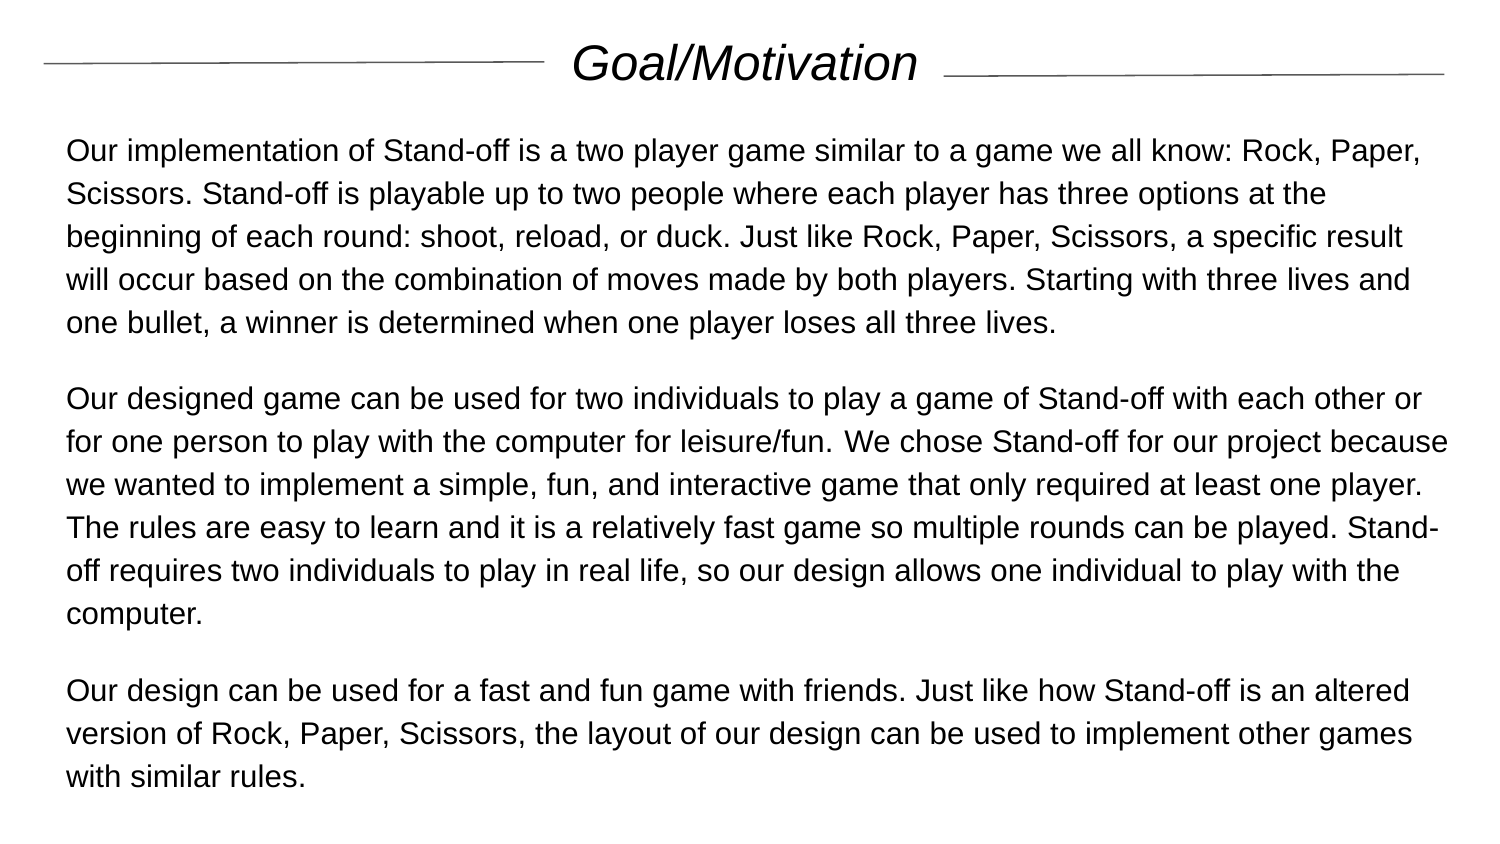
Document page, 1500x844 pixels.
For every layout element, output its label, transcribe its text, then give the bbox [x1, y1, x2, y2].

title Goal/Motivation [556, 15, 944, 109]
list Our implementation of Stand-off is a two player game similar to a game we all know: Rock, Paper, Scissors. Stand-off is playable up to two people where each player has three options at the beginning of each round: shoot, reload, or duck. Just like Rock, Paper, Scissors, a specific result will occur based on the combination of moves made by both players. Starting with three lives and one bullet, a winner is determined when one player loses all three lives. Our designed game can be used for two individuals to play a game of Stand-off with each other or for one person to play with the computer for leisure/fun. We chose Stand-off for our project because we wanted to implement a simple, fun, and interactive game that only required at least one player. The rules are easy to learn and it is a relatively fast game so multiple rounds can be played. Stand-off requires two individuals to play in real life, so our design allows one individual to play with the computer. Our design can be used for a fast and fun game with friends. Just like how Stand-off is an altered version of Rock, Paper, Scissors, the layout of our design can be used to implement other games with similar rules. [51, 109, 1472, 808]
